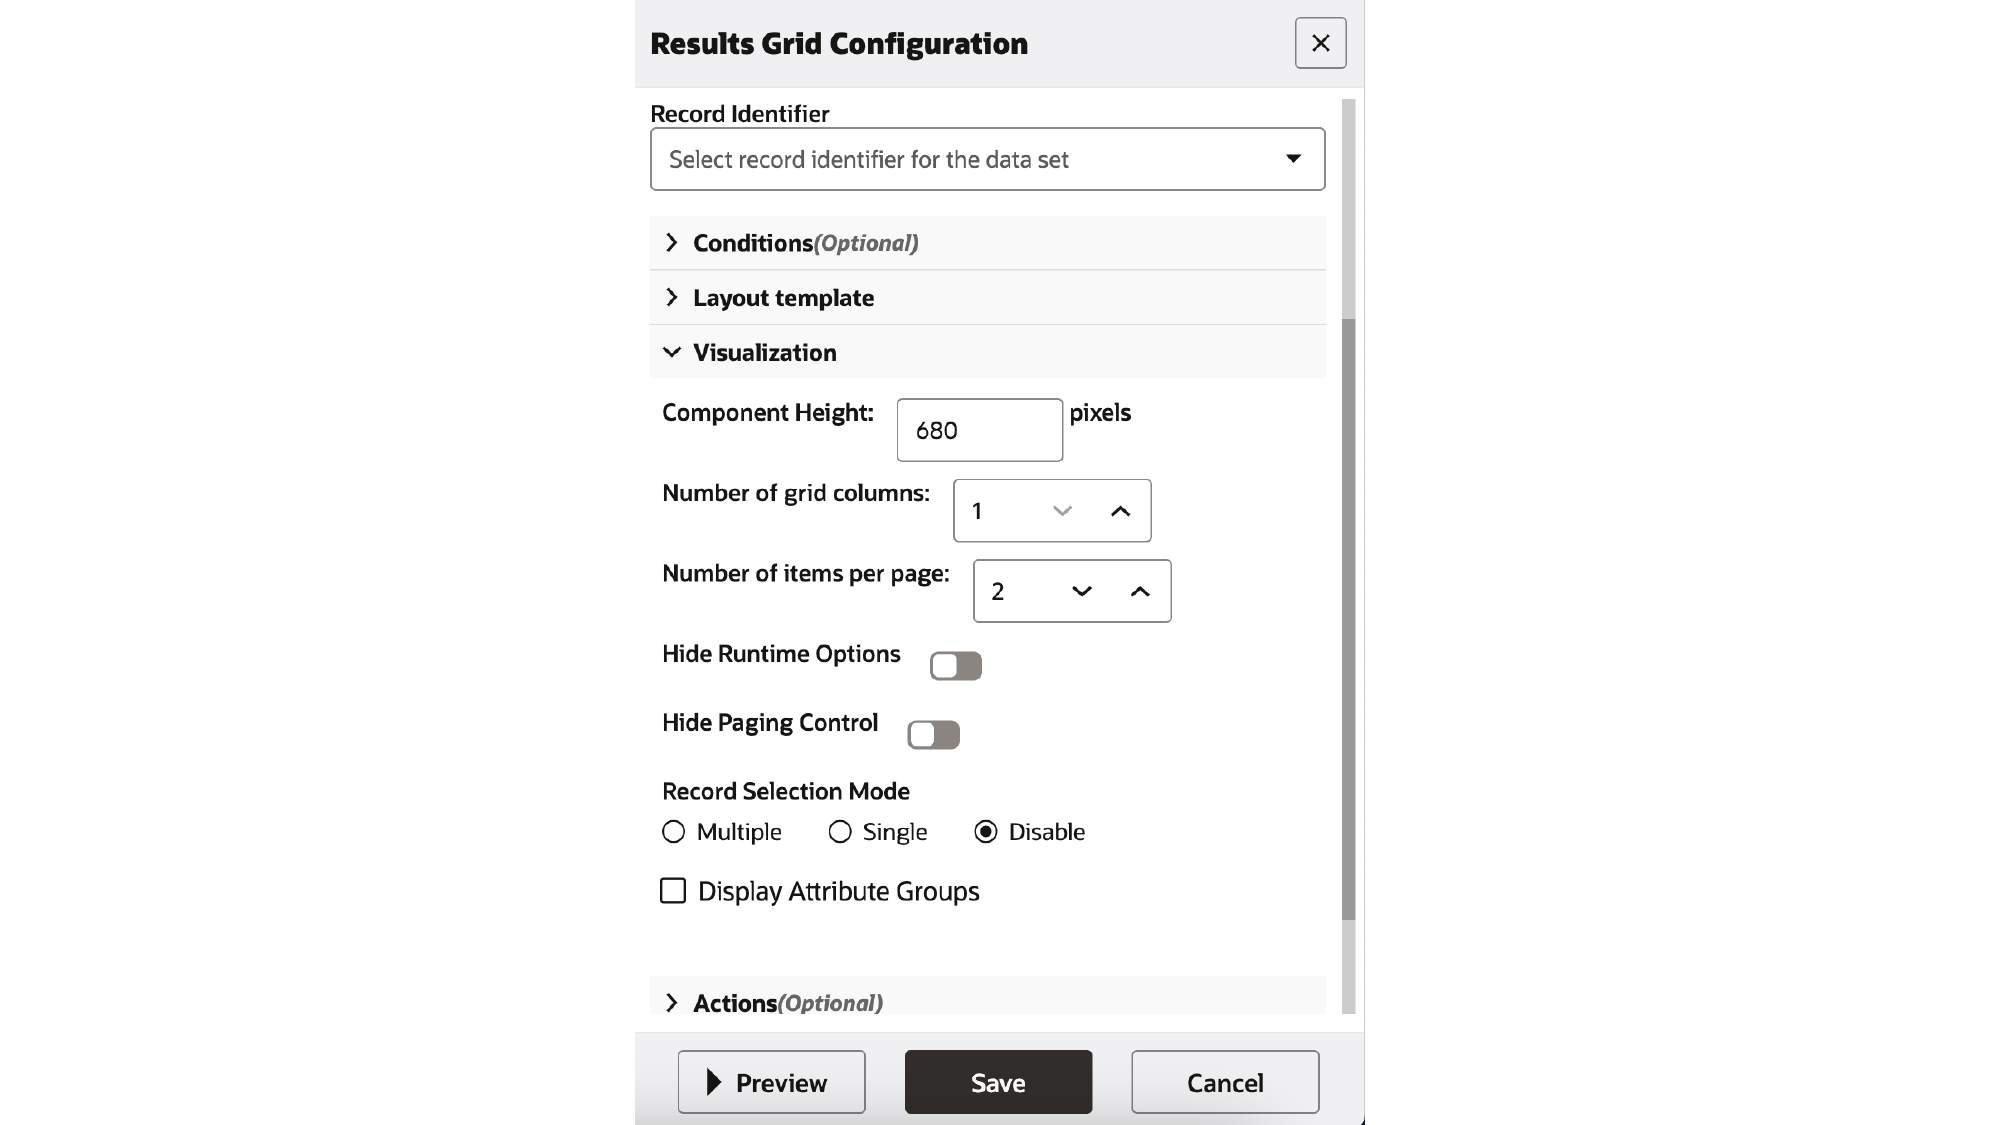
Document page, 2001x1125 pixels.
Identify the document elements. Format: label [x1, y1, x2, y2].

picture [634, 0, 1366, 1125]
